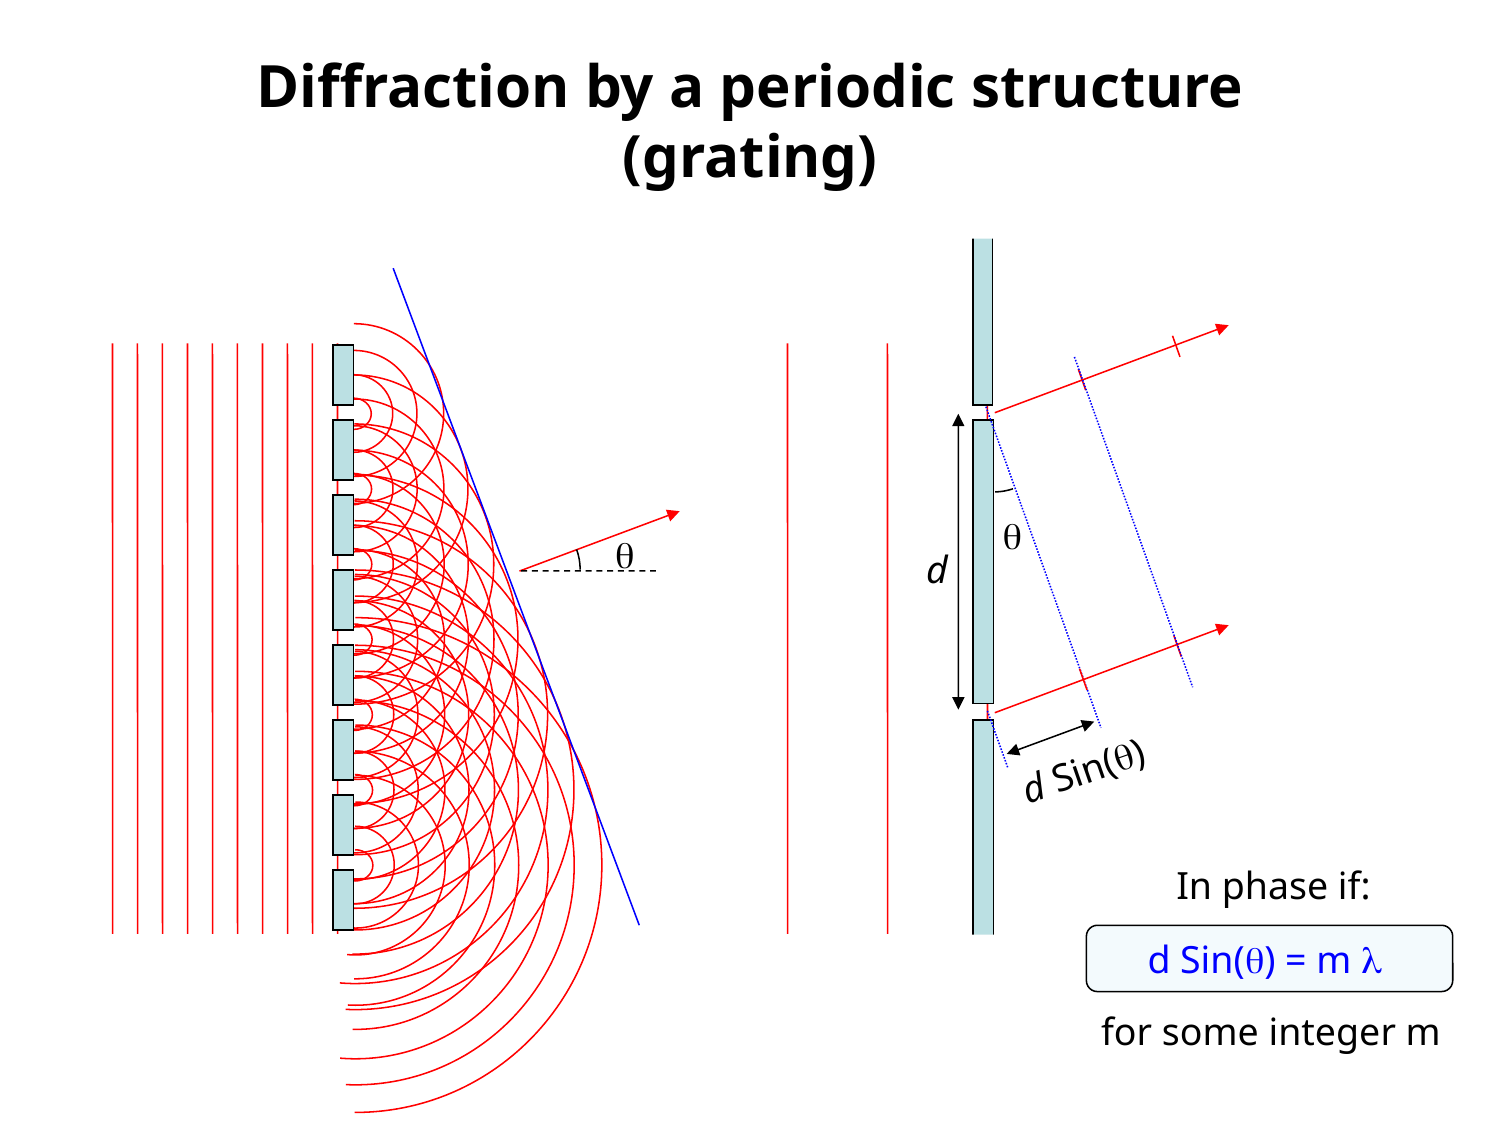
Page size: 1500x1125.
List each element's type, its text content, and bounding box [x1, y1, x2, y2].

text_box  [600, 524, 650, 584]
text_box [347, 780, 354, 795]
text_box [340, 955, 350, 1059]
text_box [332, 570, 354, 630]
text_box [332, 795, 354, 855]
text_box [354, 802, 419, 929]
text_box [521, 549, 581, 570]
text_box [346, 555, 354, 570]
text_box [332, 495, 354, 555]
text_box [352, 700, 519, 1030]
text_box [332, 345, 354, 405]
text_box [339, 930, 348, 984]
title Diffraction by a periodic structure (grating) [112, 24, 1388, 213]
text_box [332, 720, 354, 780]
text_box [354, 617, 602, 1113]
text_box [354, 423, 494, 551]
text_box [354, 550, 481, 609]
text_box [354, 520, 545, 678]
text_box [346, 630, 354, 645]
text_box [645, 509, 680, 524]
text_box [354, 350, 413, 390]
text_box [354, 826, 395, 904]
text_box [347, 725, 495, 1006]
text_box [787, 203, 1454, 1064]
text_box [354, 570, 569, 751]
text_box [342, 855, 348, 870]
text_box [347, 705, 354, 720]
text_box [354, 374, 468, 481]
text_box [347, 853, 355, 870]
text_box [354, 849, 373, 881]
text_box [332, 420, 354, 480]
text_box [354, 474, 515, 605]
text_box [332, 870, 354, 930]
text_box [346, 480, 353, 495]
text_box [347, 775, 446, 955]
text_box [354, 450, 454, 508]
text_box [354, 499, 467, 556]
text_box [332, 645, 354, 705]
text_box [354, 398, 435, 449]
text_box [345, 645, 575, 1085]
text_box [354, 751, 470, 979]
text_box [353, 323, 444, 417]
